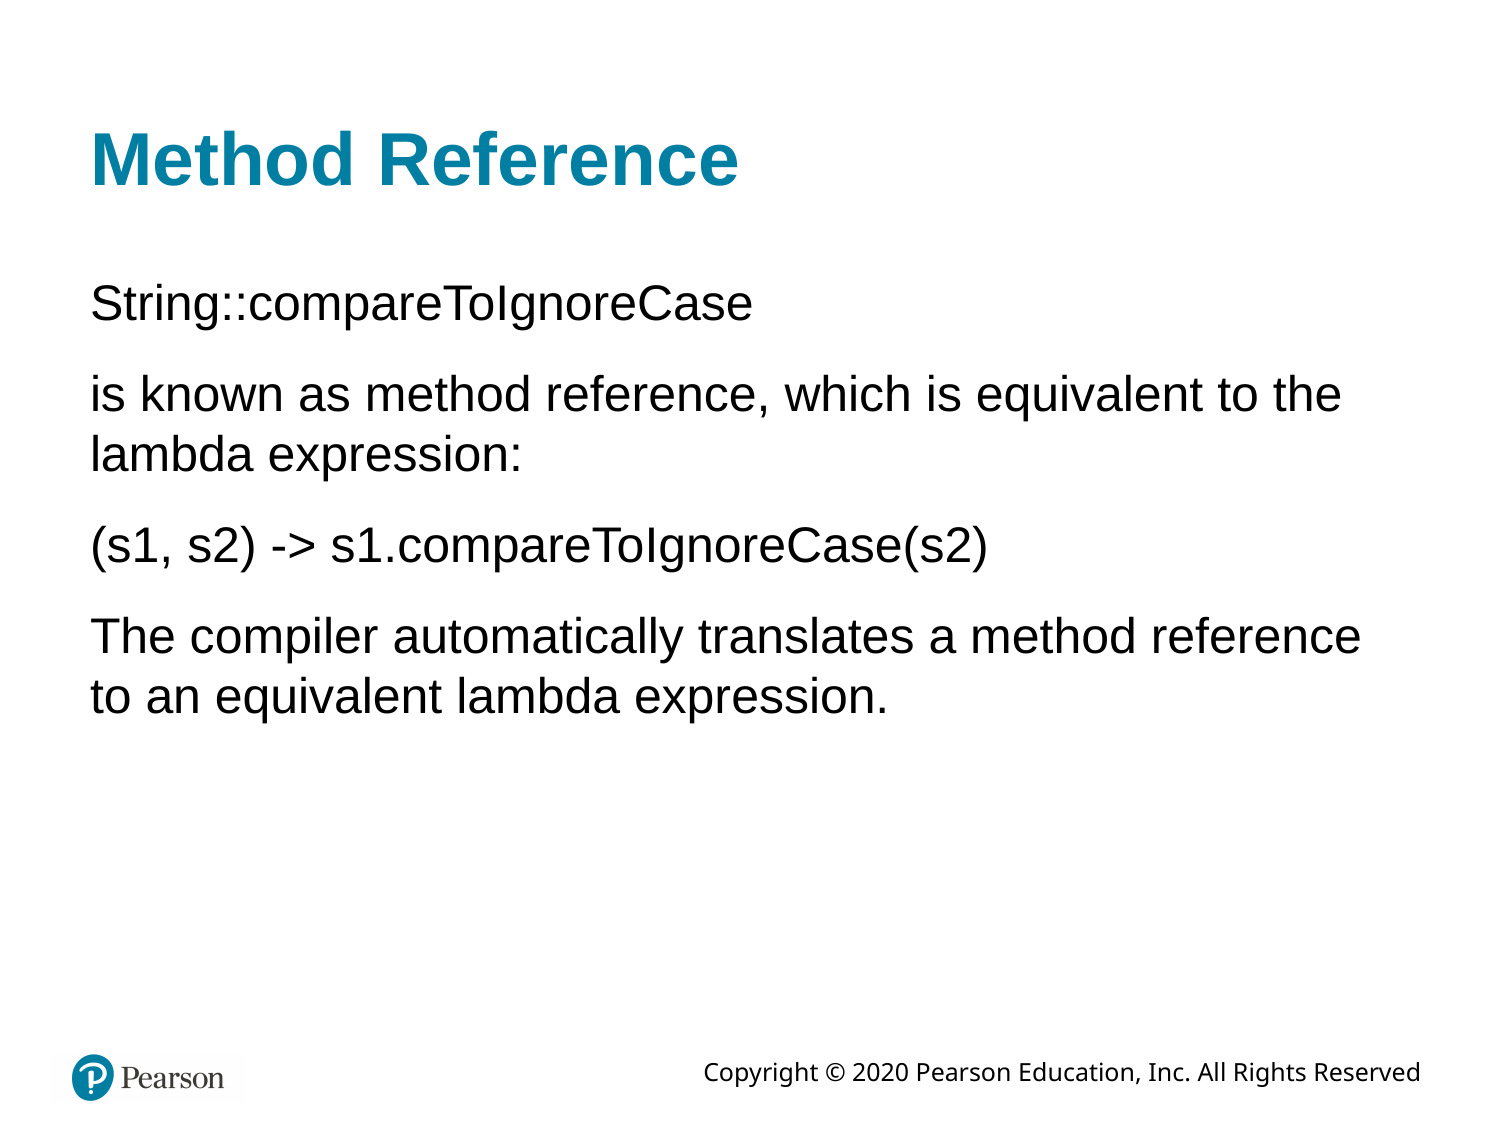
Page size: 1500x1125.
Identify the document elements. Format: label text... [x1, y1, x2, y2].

picture [51, 1053, 245, 1102]
title Method Reference [75, 35, 1425, 216]
list String::compareToIgnoreCase is known as method reference, which is equivalent to the lambda expression: (s1, s2) -> s1.compareToIgnoreCase(s2) The compiler automatically translates a method reference to an equivalent lambda expression. [75, 255, 1426, 1021]
